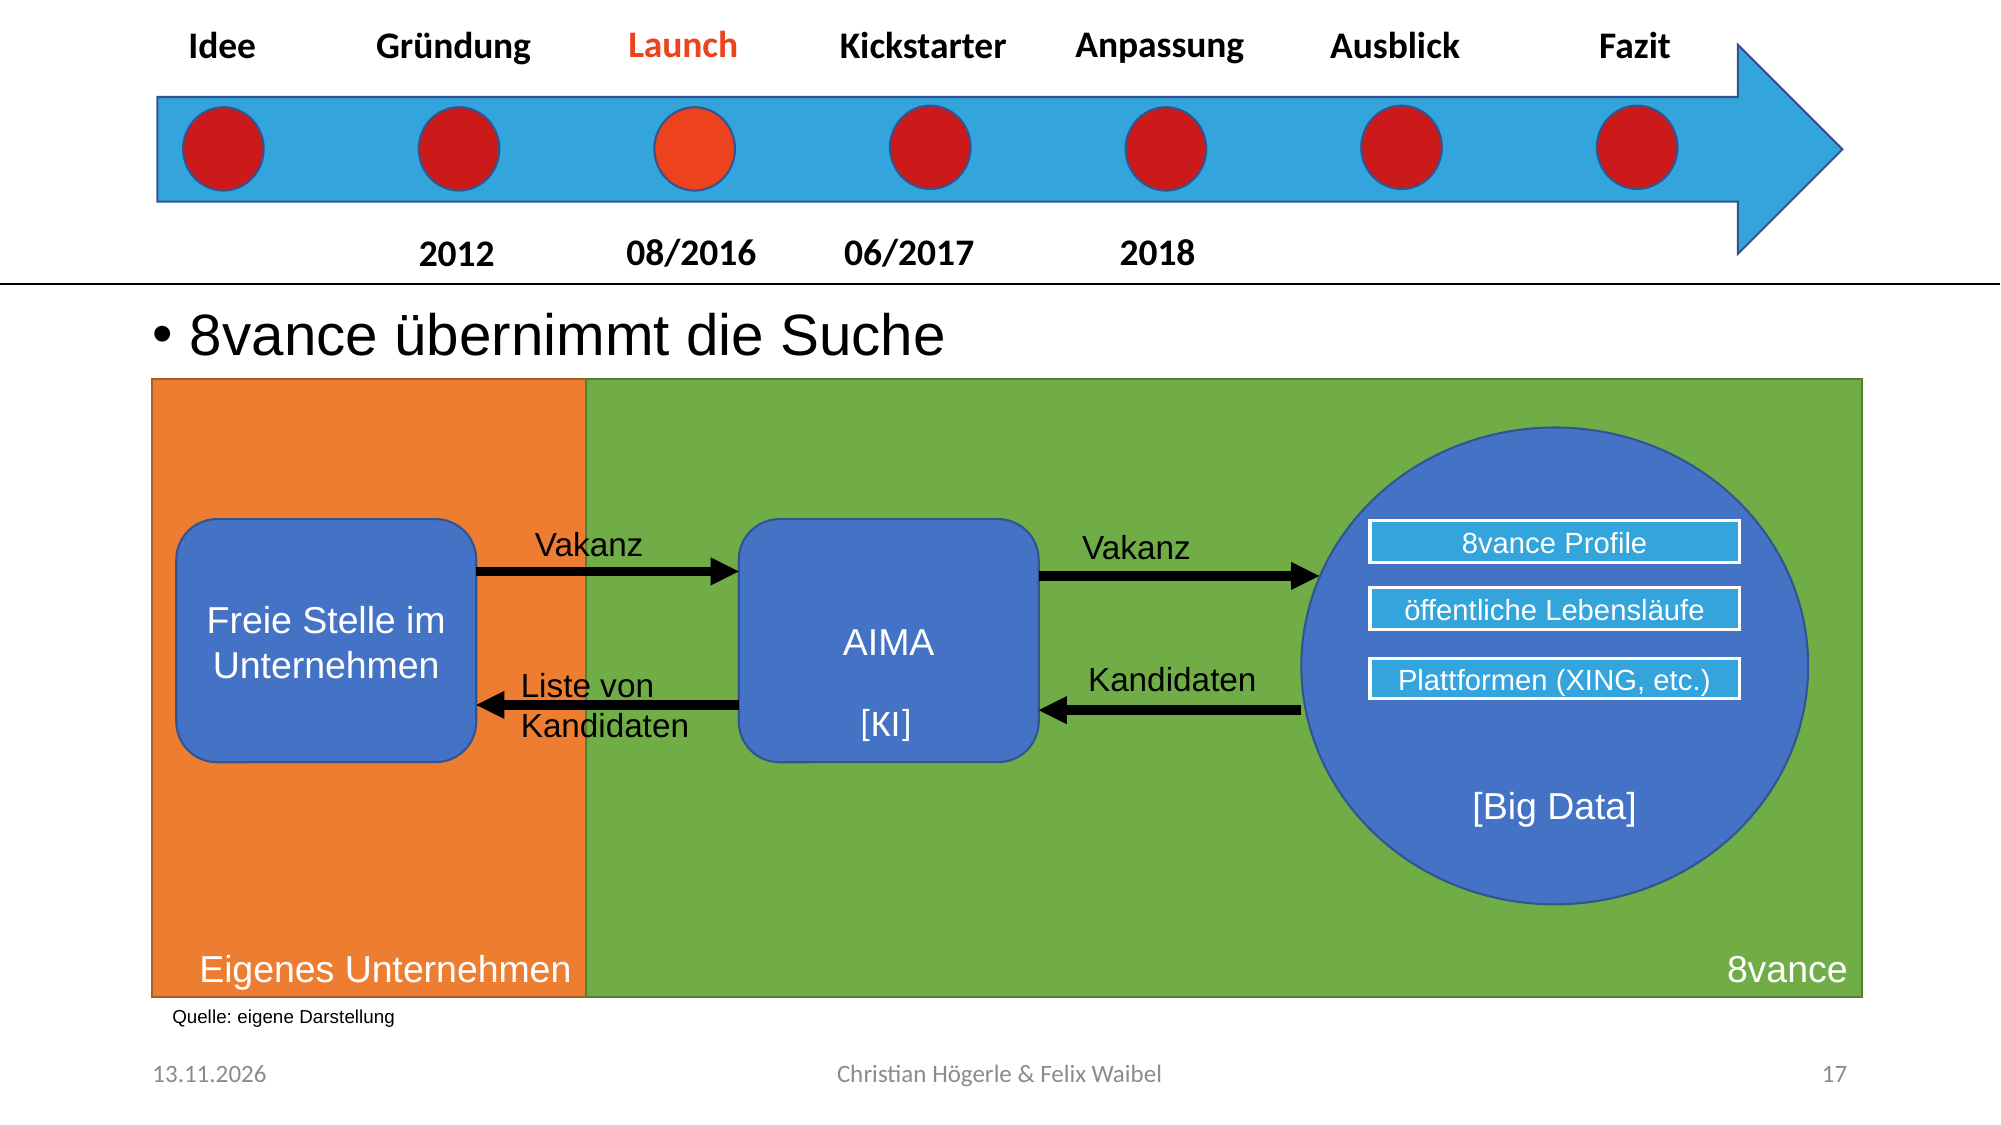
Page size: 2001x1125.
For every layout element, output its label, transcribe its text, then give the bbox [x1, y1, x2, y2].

footer Christian Högerle & Felix Waibel [662, 1042, 1338, 1103]
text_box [152, 378, 1863, 998]
slide_number 17 [1412, 1042, 1863, 1103]
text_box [157, 12, 1843, 283]
list 8vance übernimmt die Suche [137, 297, 1824, 381]
text_box Quelle: eigene Darstellung [157, 998, 927, 1035]
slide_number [137, 1042, 588, 1103]
